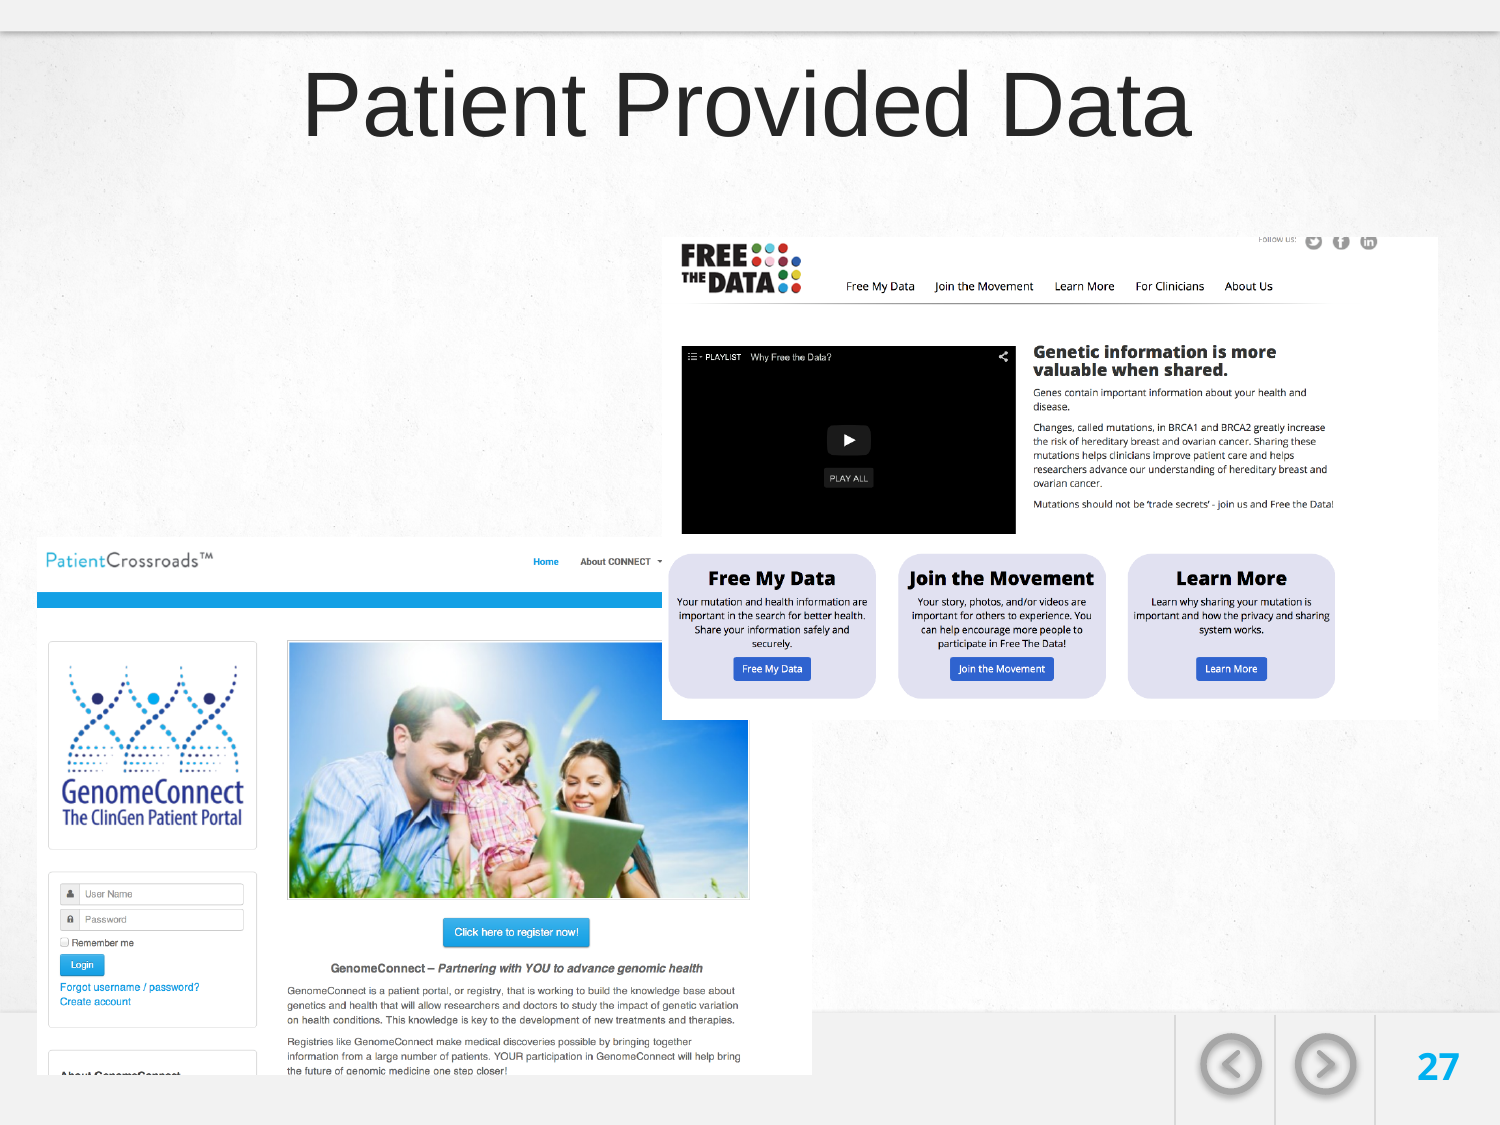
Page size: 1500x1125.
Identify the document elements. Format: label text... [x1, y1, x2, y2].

slide_number 27 [1400, 1033, 1475, 1105]
picture [0, 32, 1500, 1076]
title Patient Provided Data [37, 50, 1459, 151]
